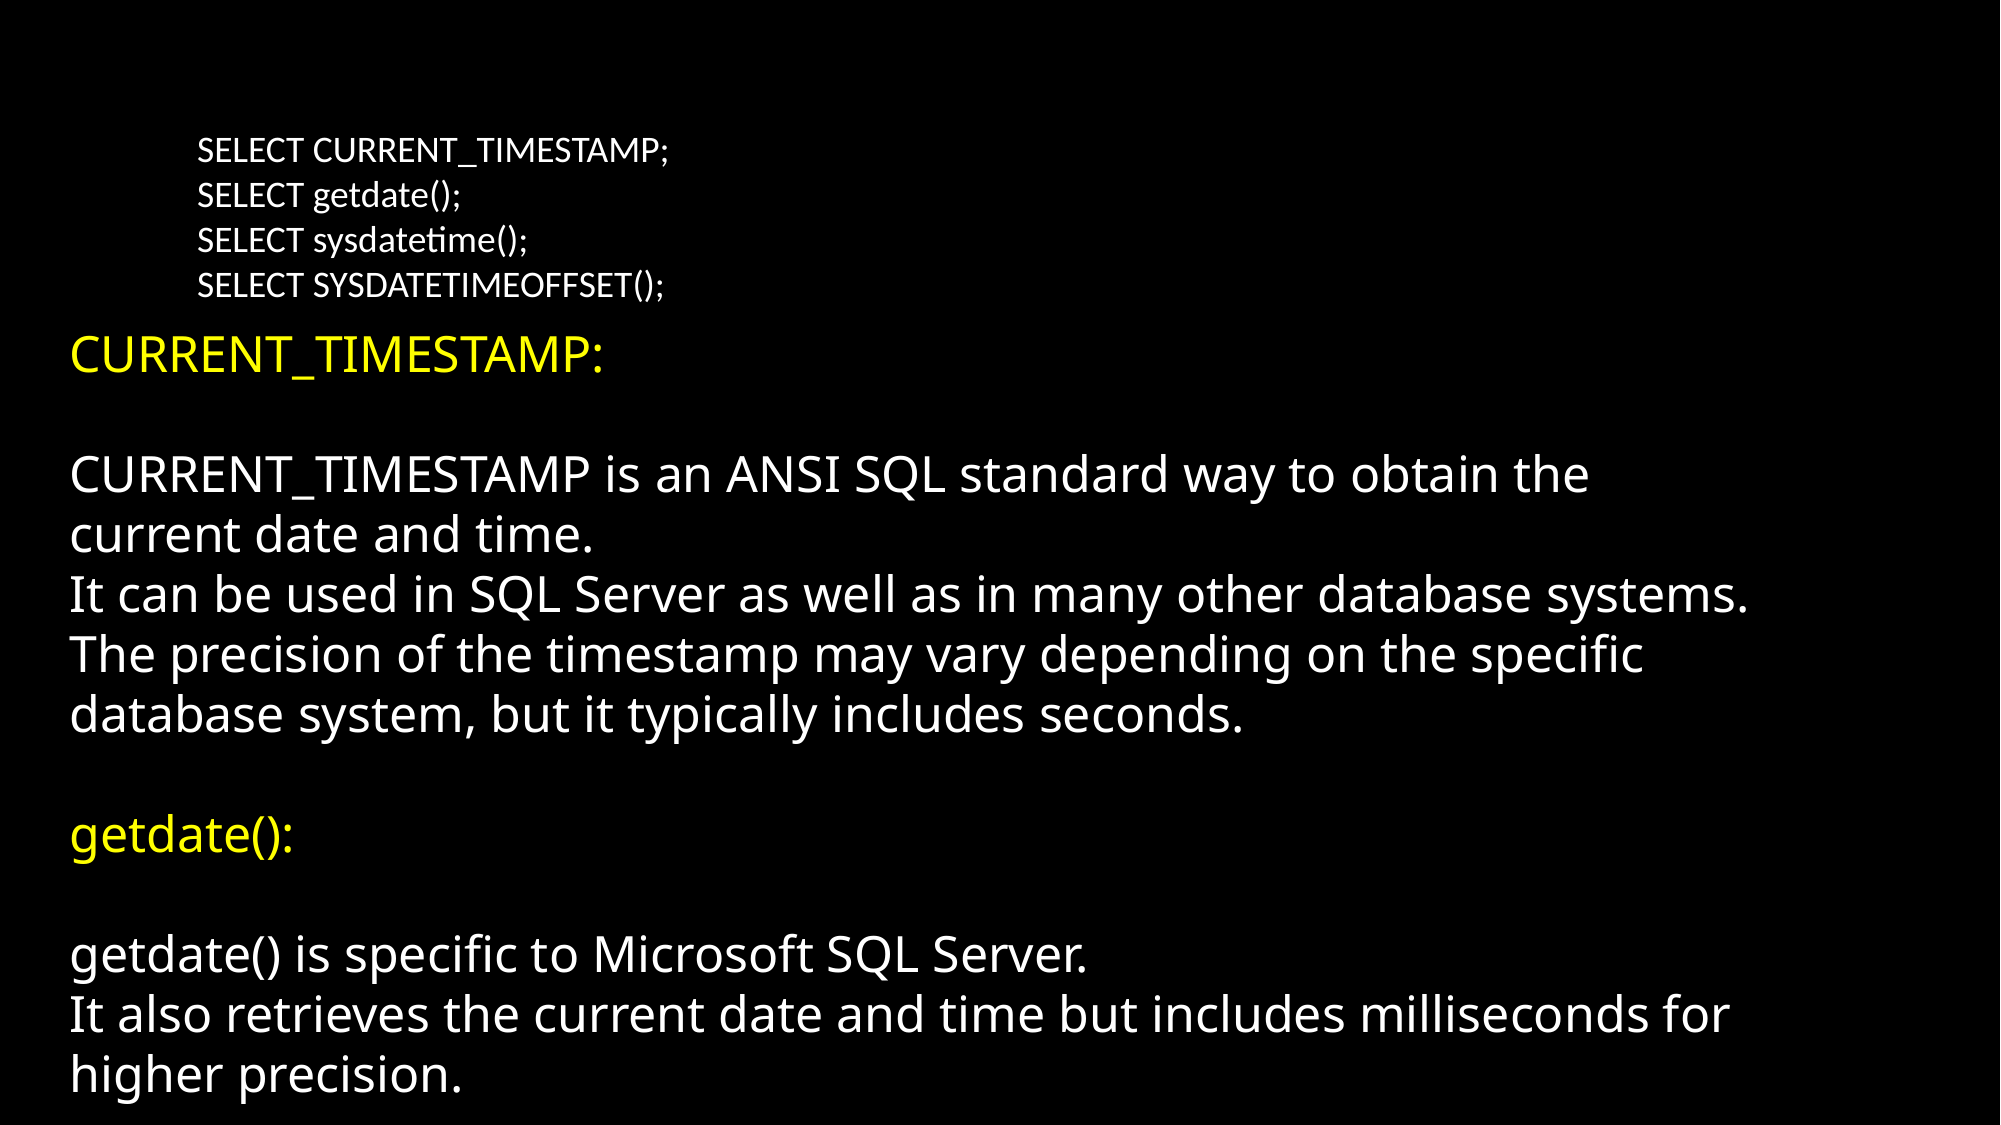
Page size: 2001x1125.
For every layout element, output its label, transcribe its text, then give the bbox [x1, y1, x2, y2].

text_box CURRENT_TIMESTAMP: CURRENT_TIMESTAMP is an ANSI SQL standard way to obtain the current date and time. It can be used in SQL Server as well as in many other database systems. The precision of the timestamp may vary depending on the specific database system, but it typically includes seconds. getdate(): getdate() is specific to Microsoft SQL Server. It also retrieves the current date and time but includes milliseconds for higher precision. [54, 314, 1785, 1110]
text_box SELECT CURRENT_TIMESTAMP; SELECT getdate(); SELECT sysdatetime(); SELECT SYSDATETIMEOFFSET(); [182, 72, 1091, 313]
